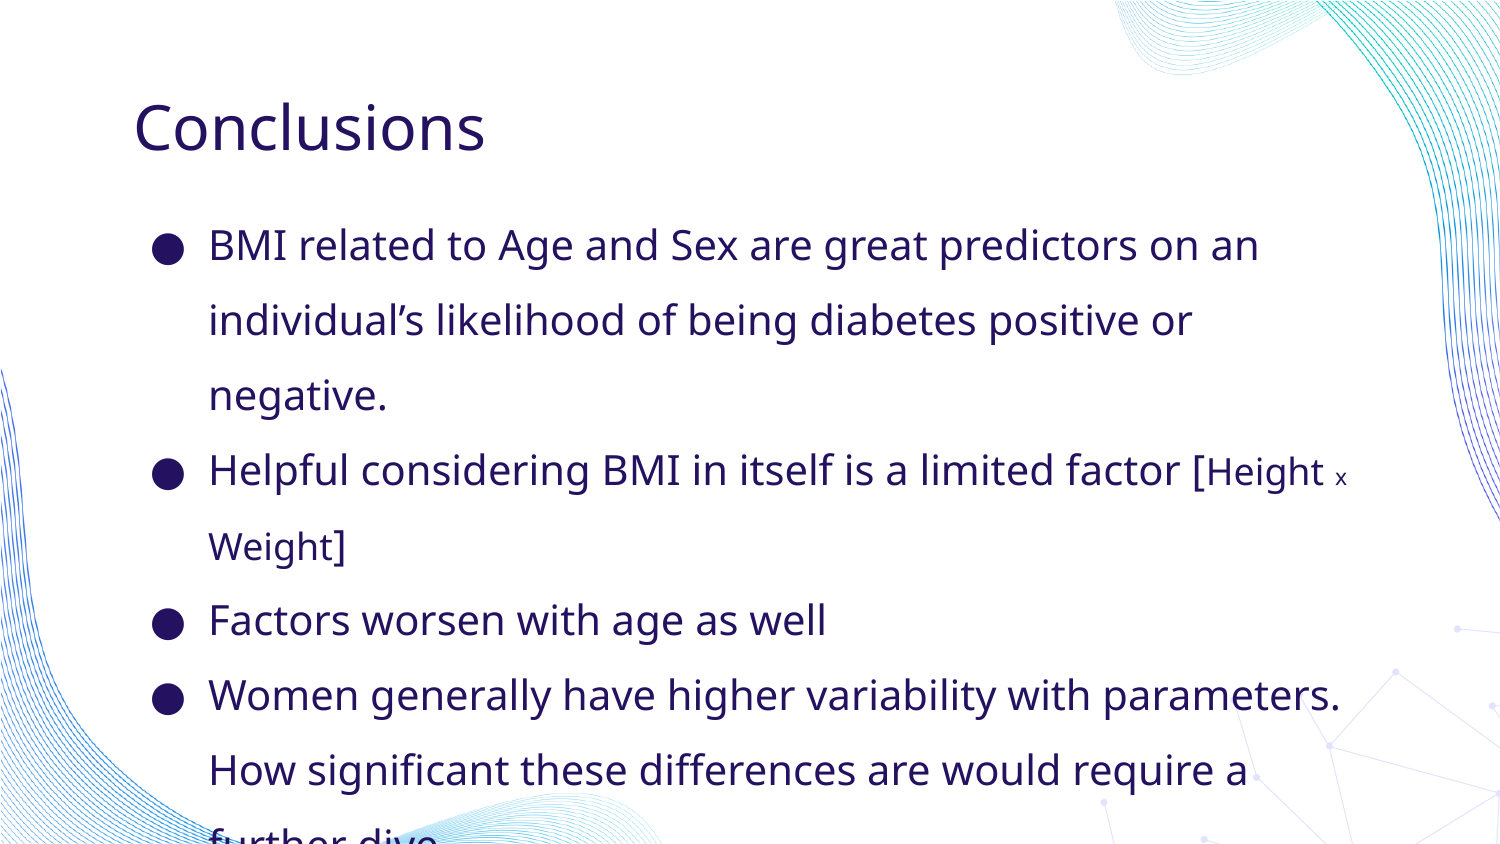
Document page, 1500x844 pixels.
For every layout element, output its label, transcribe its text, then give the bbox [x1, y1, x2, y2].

picture [1109, 0, 1500, 532]
title Conclusions [118, 72, 1382, 167]
list BMI related to Age and Sex are great predictors on an individual’s likelihood of being diabetes positive or negative. Helpful considering BMI in itself is a limited factor [Height x Weight] Factors worsen with age as well Women generally have higher variability with parameters. How significant these differences are would require a further dive [118, 178, 1382, 527]
picture [0, 336, 693, 844]
